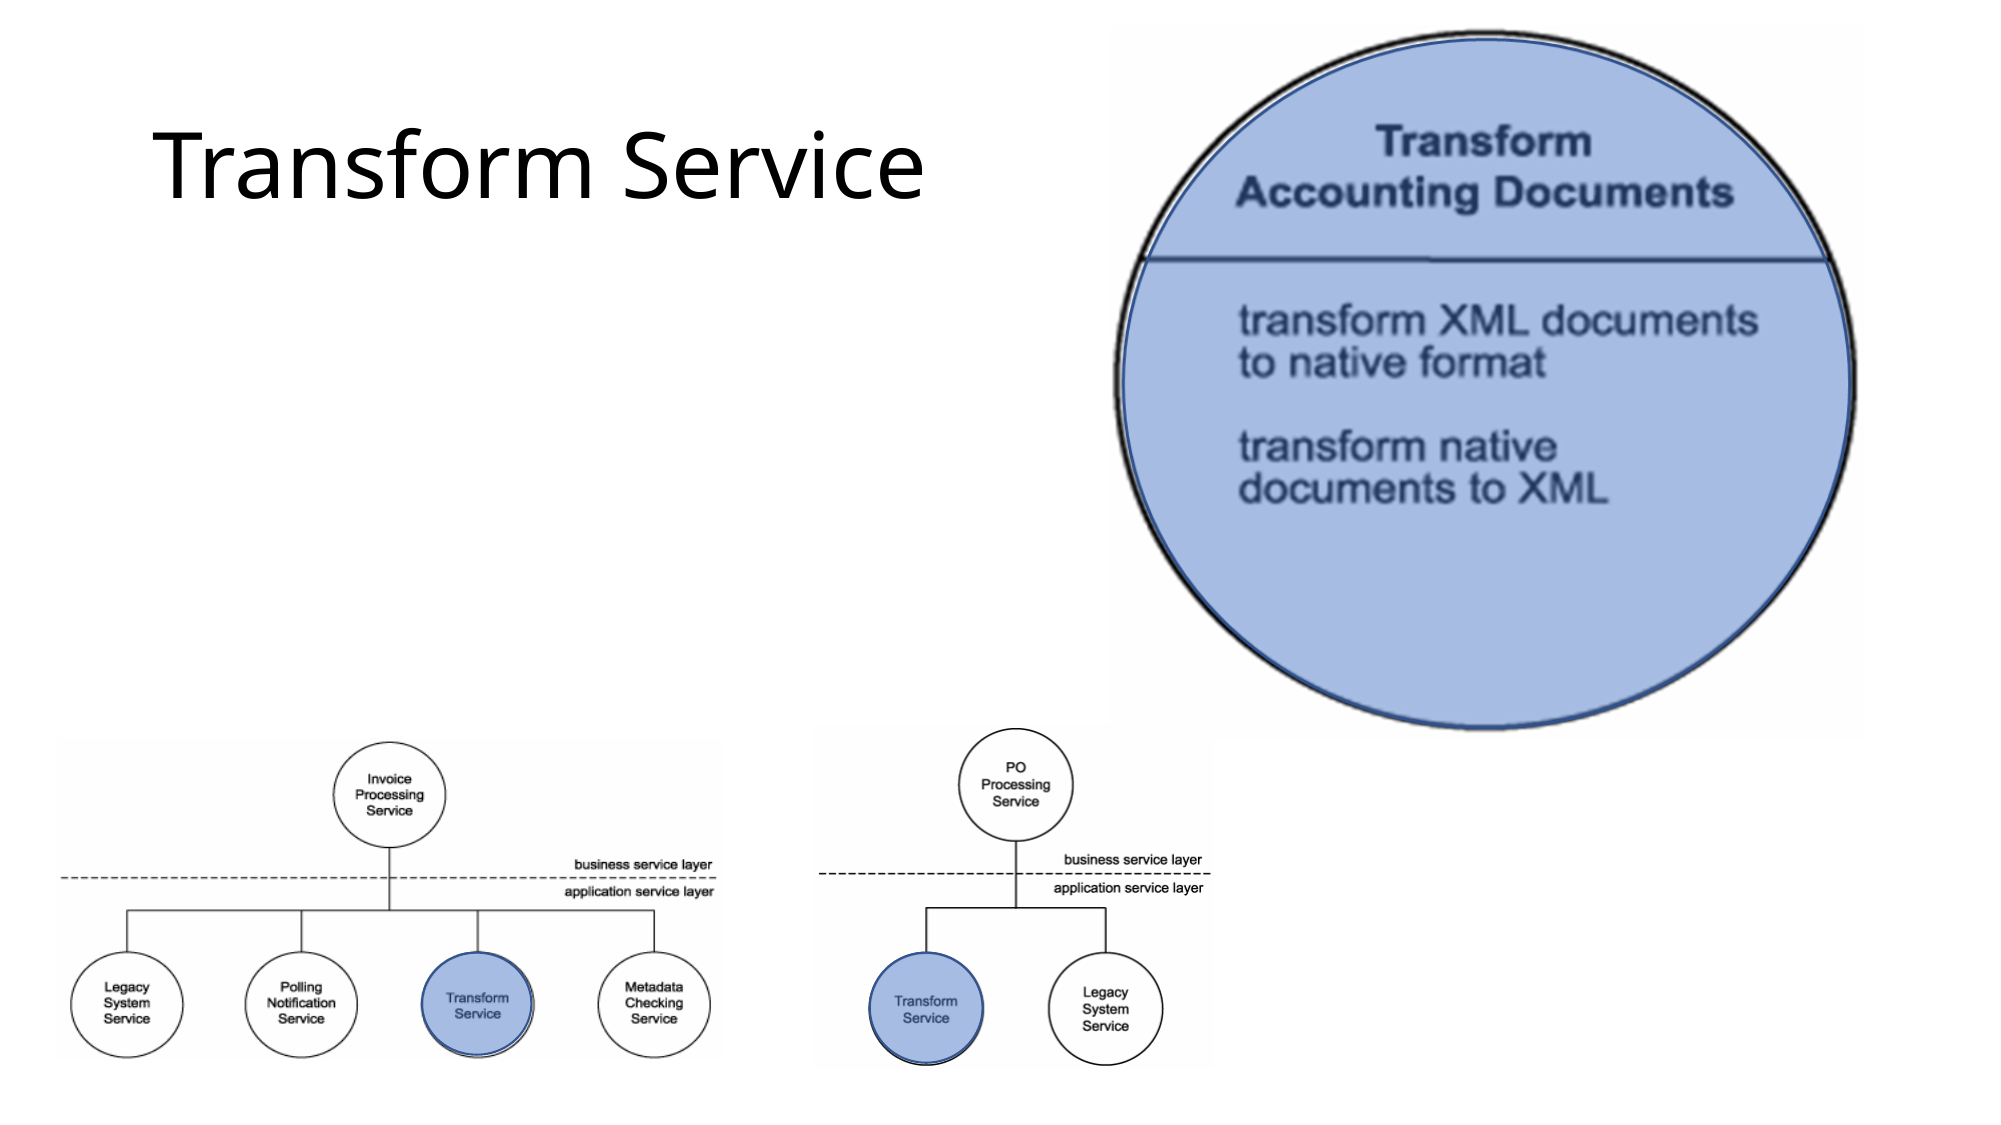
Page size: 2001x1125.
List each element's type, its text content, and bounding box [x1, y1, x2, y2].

title Transform Service [137, 59, 1110, 278]
picture [1110, 25, 1864, 739]
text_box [57, 724, 1214, 1069]
